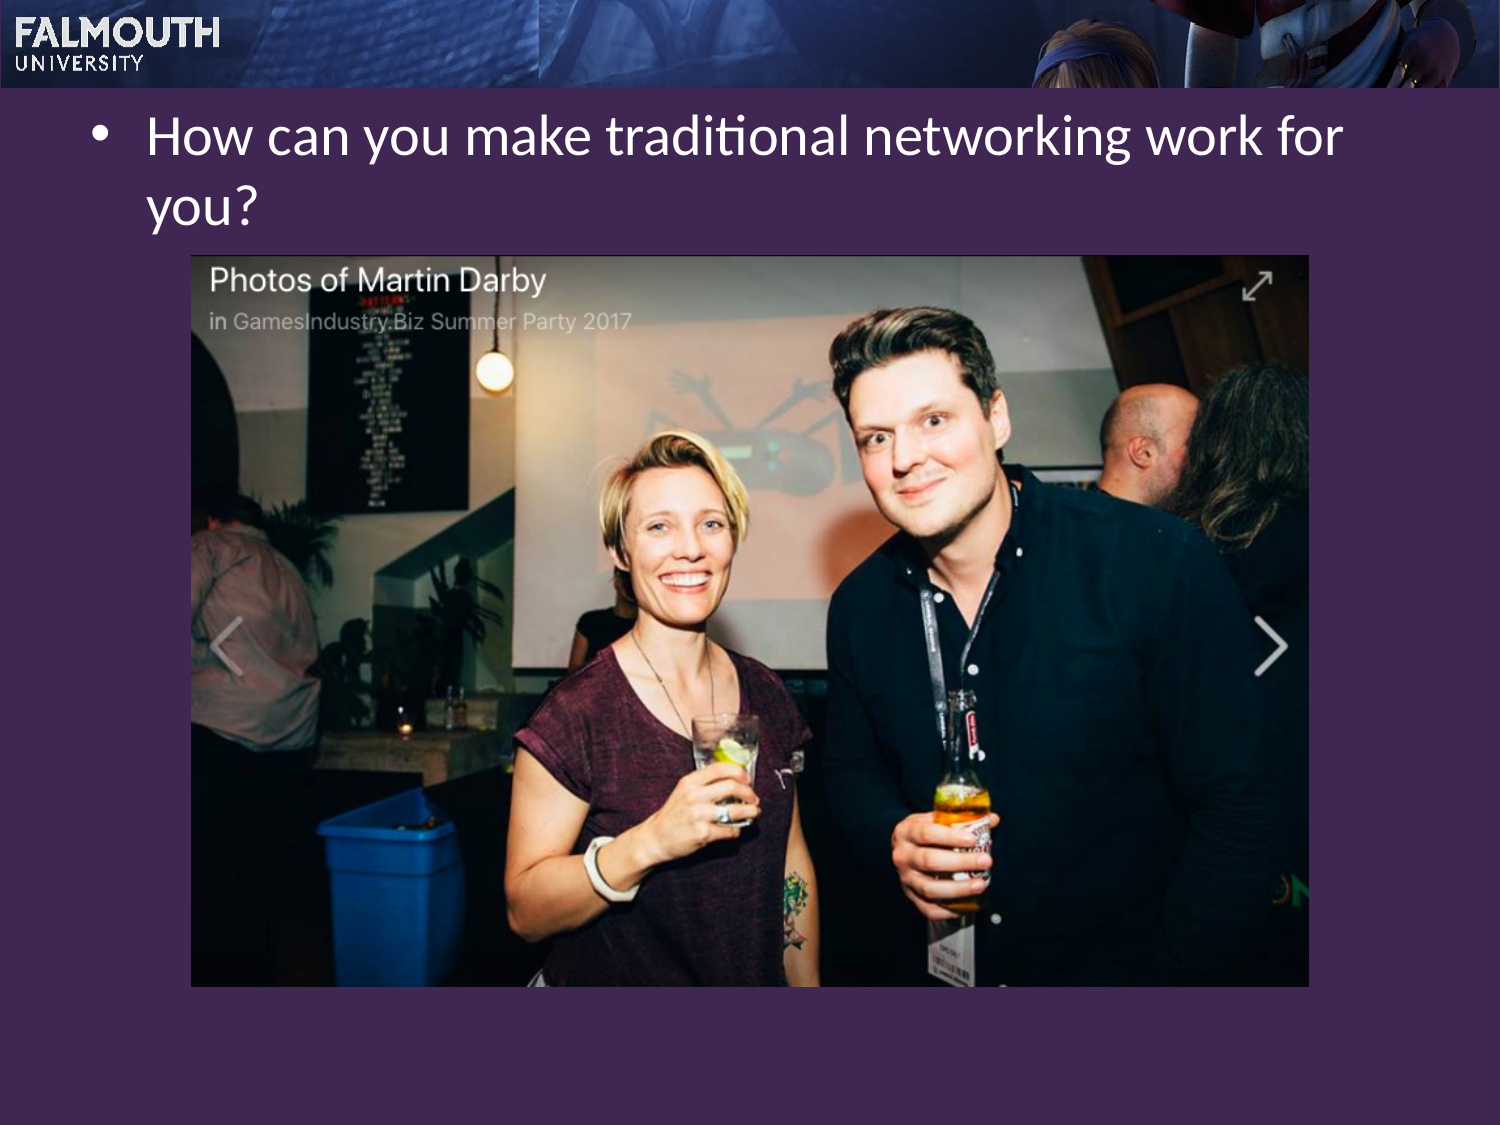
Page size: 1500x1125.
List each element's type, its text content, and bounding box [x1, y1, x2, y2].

picture [191, 255, 1309, 988]
list How can you make traditional networking work for you? [75, 90, 1425, 1071]
picture [0, 0, 1500, 90]
